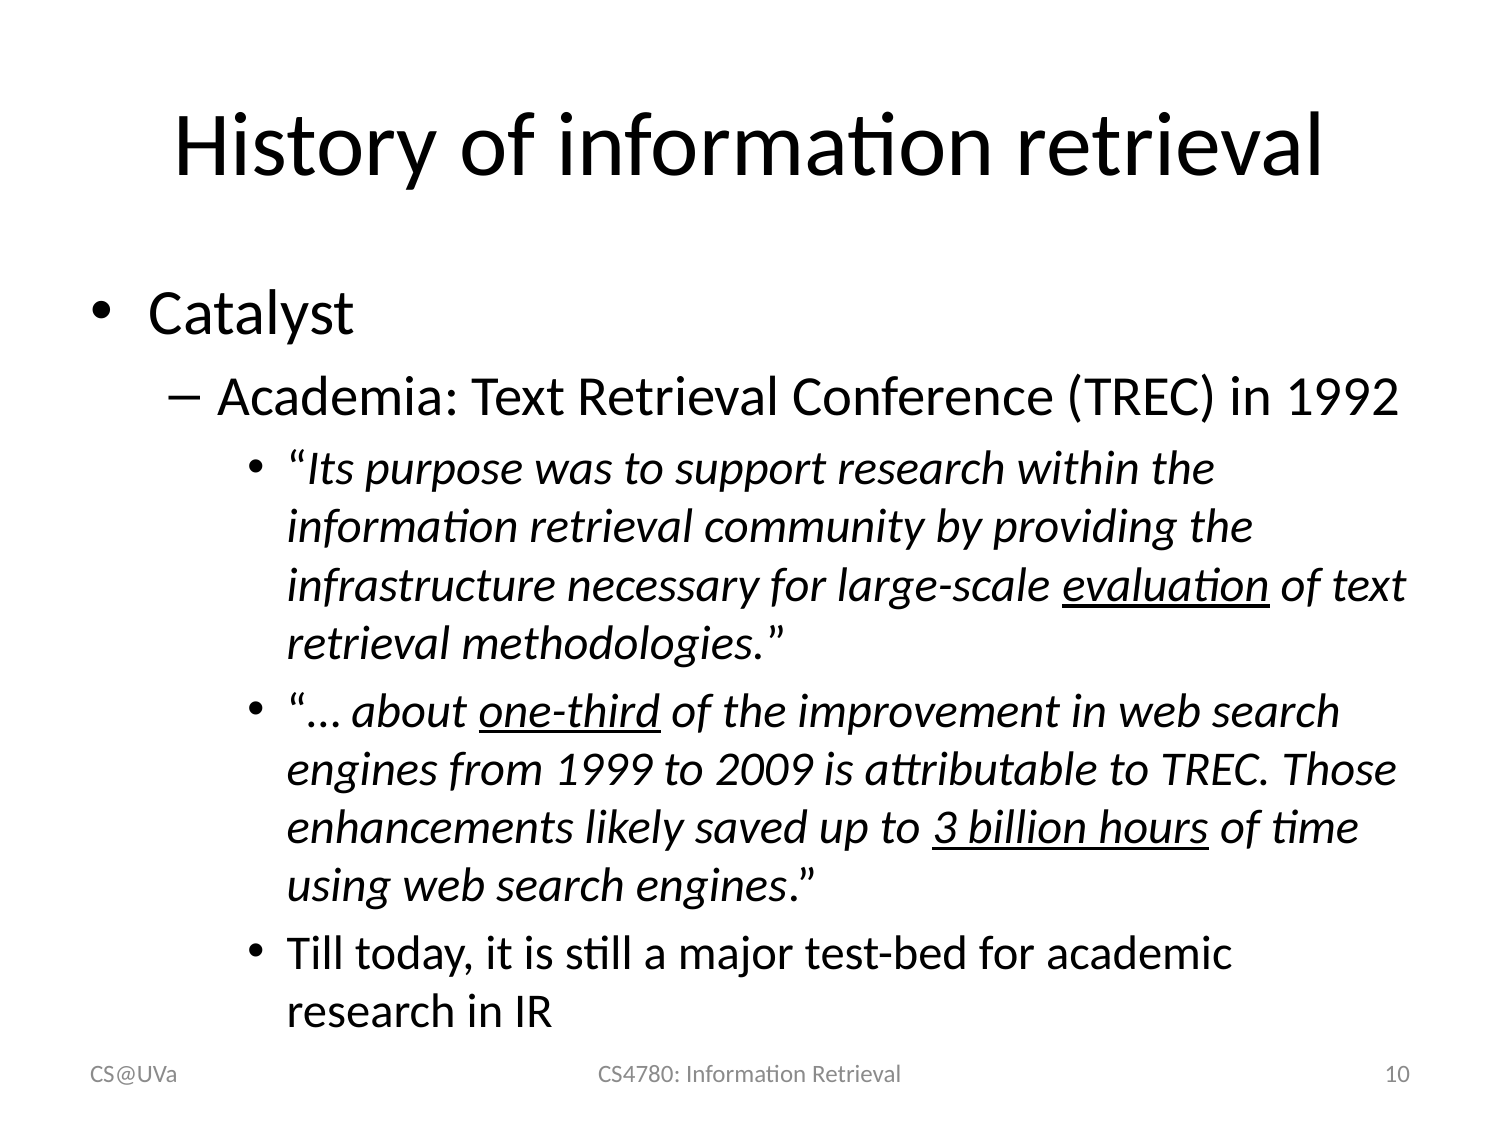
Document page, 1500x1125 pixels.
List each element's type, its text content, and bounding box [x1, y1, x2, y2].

slide_number CS@UVa [75, 1042, 425, 1103]
list Catalyst Academia: Text Retrieval Conference (TREC) in 1992 “Its purpose was to support research within the information retrieval community by providing the infrastructure necessary for large-scale evaluation of text retrieval methodologies.” “… about one-third of the improvement in web search engines from 1999 to 2009 is attributable to TREC. Those enhancements likely saved up to 3 billion hours of time using web search engines.” Till today, it is still a major test-bed for academic research in IR [75, 262, 1425, 1063]
title History of information retrieval [75, 45, 1425, 233]
footer CS4780: Information Retrieval [512, 1042, 988, 1103]
slide_number 10 [1074, 1042, 1425, 1103]
